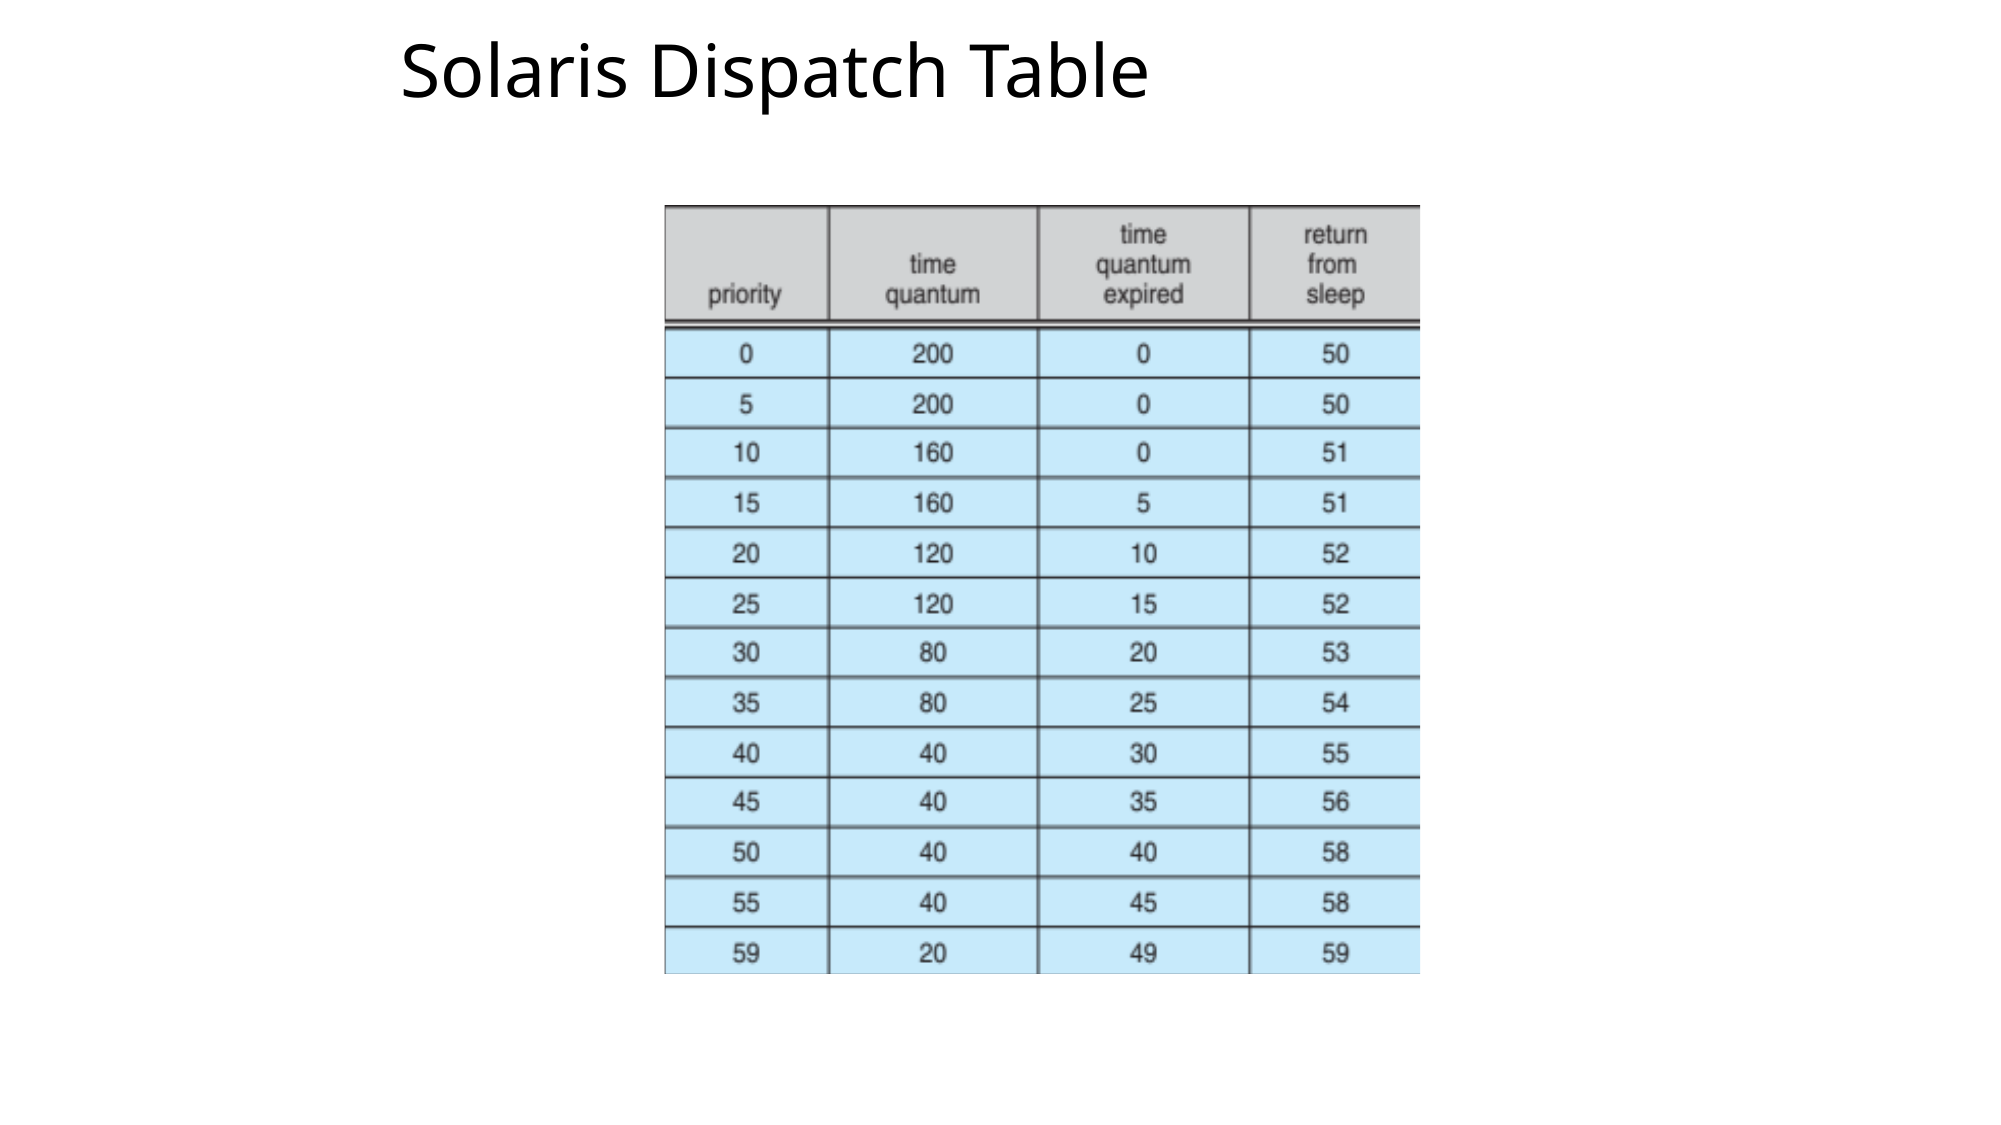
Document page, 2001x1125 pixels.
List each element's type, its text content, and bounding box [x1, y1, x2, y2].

title Solaris Dispatch Table [385, 26, 1675, 122]
picture [664, 205, 1421, 974]
